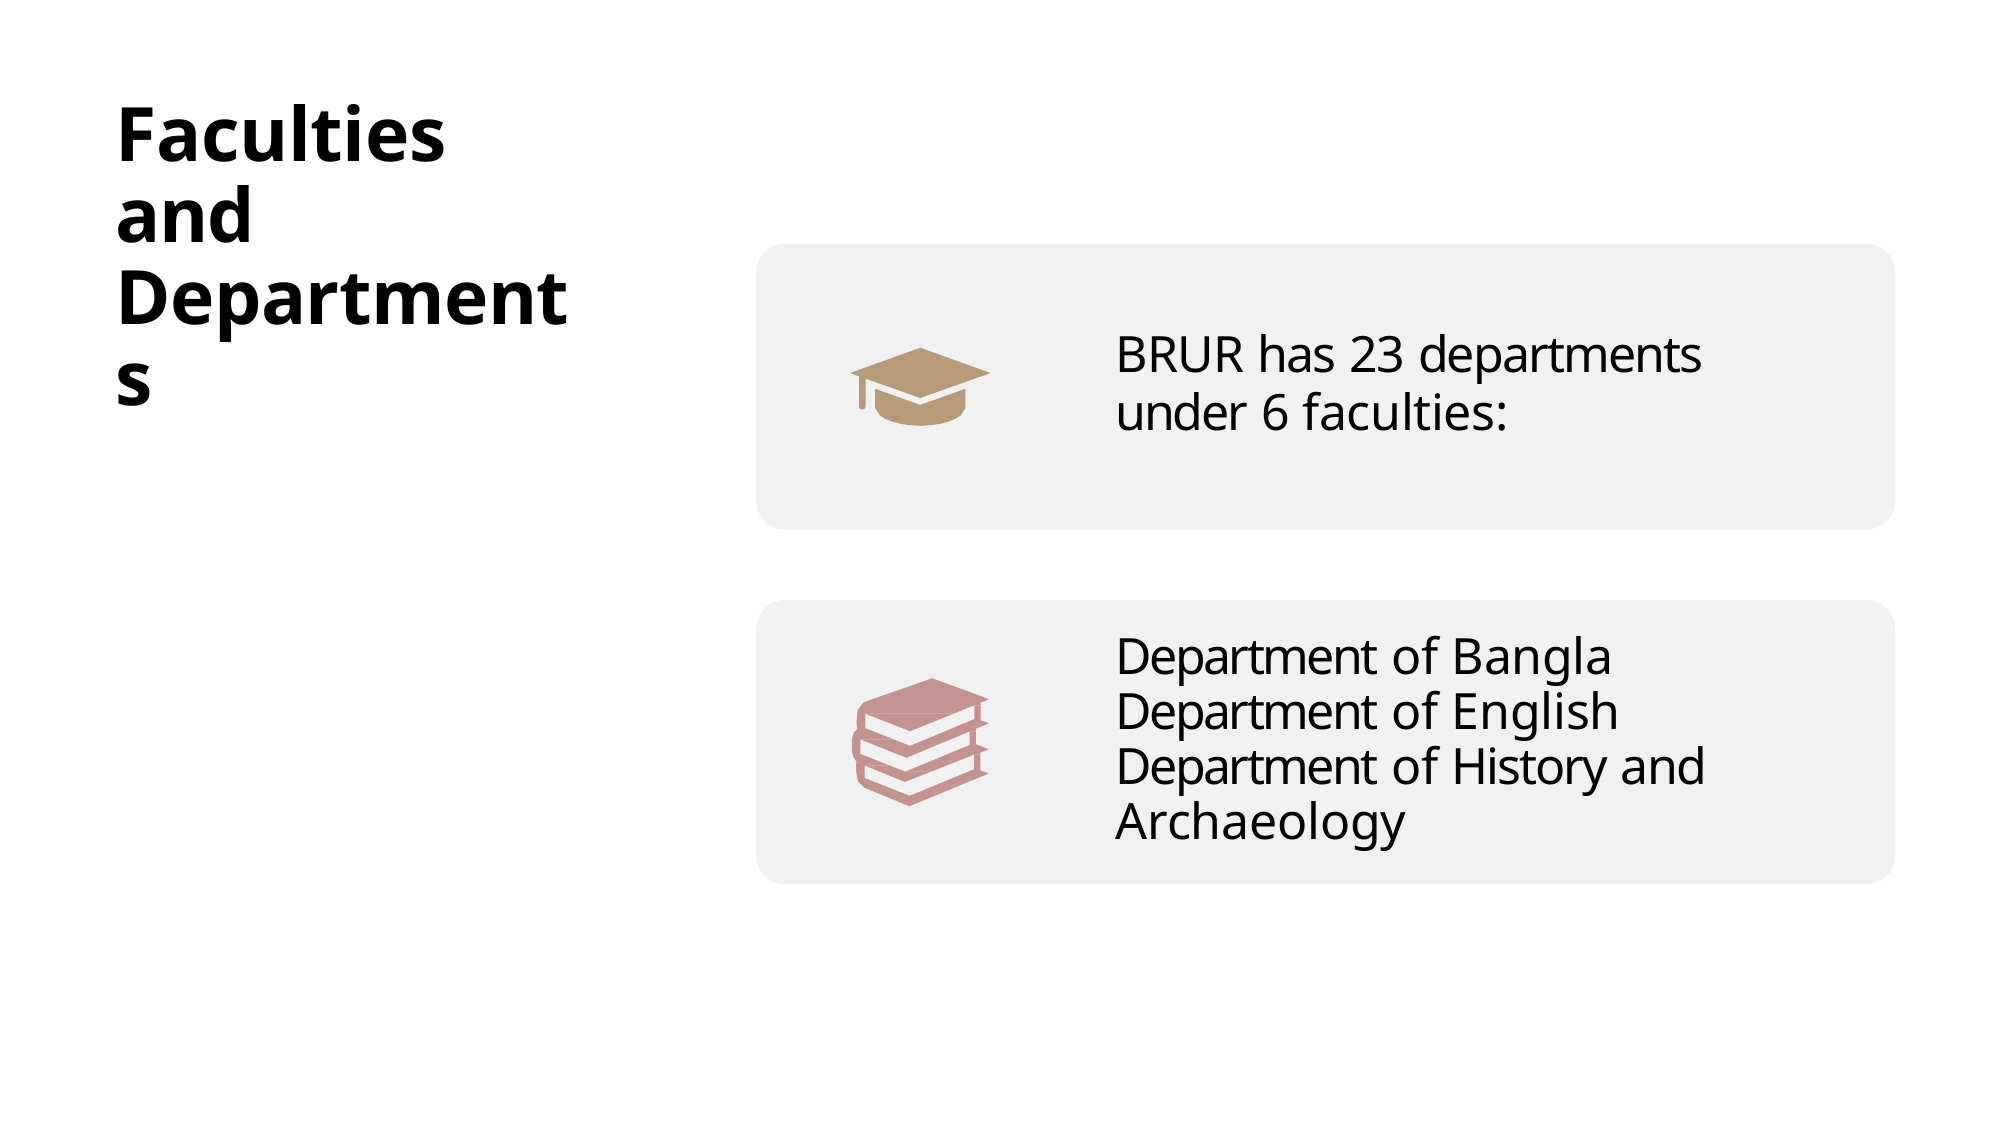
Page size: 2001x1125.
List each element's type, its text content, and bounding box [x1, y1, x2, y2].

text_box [755, 599, 1896, 885]
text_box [755, 243, 1896, 530]
title Faculties and Departments [113, 83, 605, 421]
